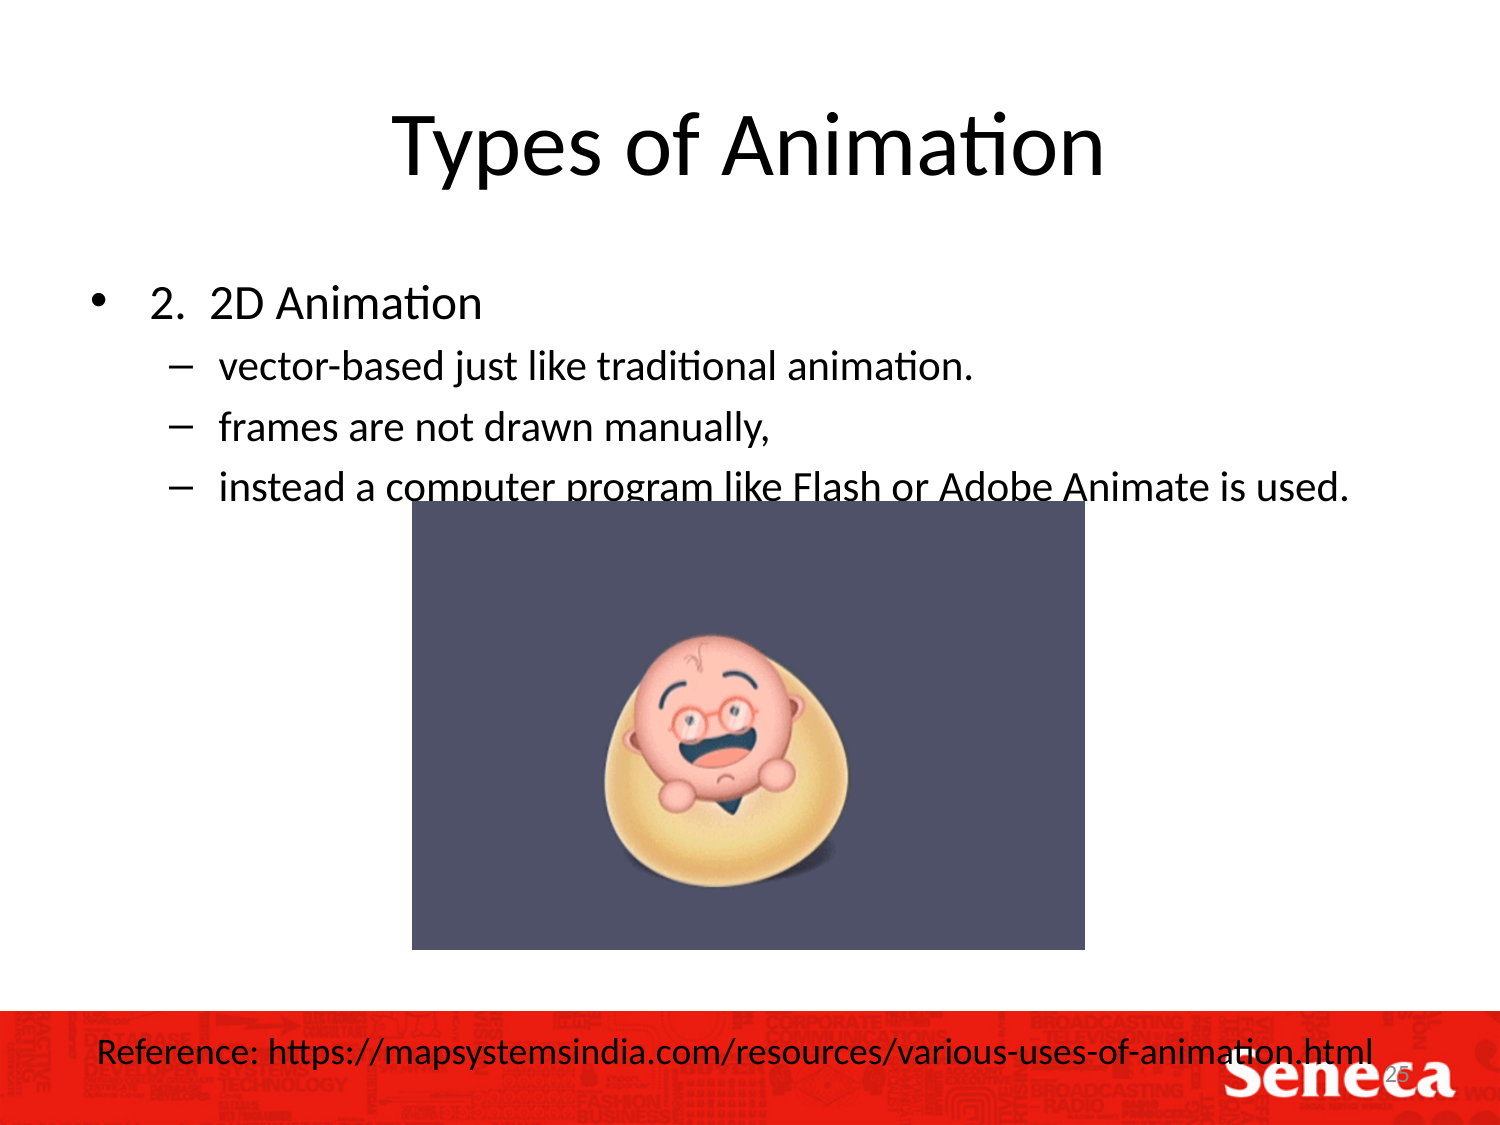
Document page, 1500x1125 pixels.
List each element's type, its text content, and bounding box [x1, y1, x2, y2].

picture [0, 1011, 1500, 1125]
text_box Reference: https://mapsystemsindia.com/resources/various-uses-of-animation.html [82, 1019, 1391, 1079]
picture [412, 501, 1085, 951]
slide_number 25 [1074, 1042, 1425, 1103]
title Types of Animation [75, 45, 1425, 233]
list 2. 2D Animation vector-based just like traditional animation. frames are not drawn manually, instead a computer program like Flash or Adobe Animate is used. [75, 262, 1375, 525]
